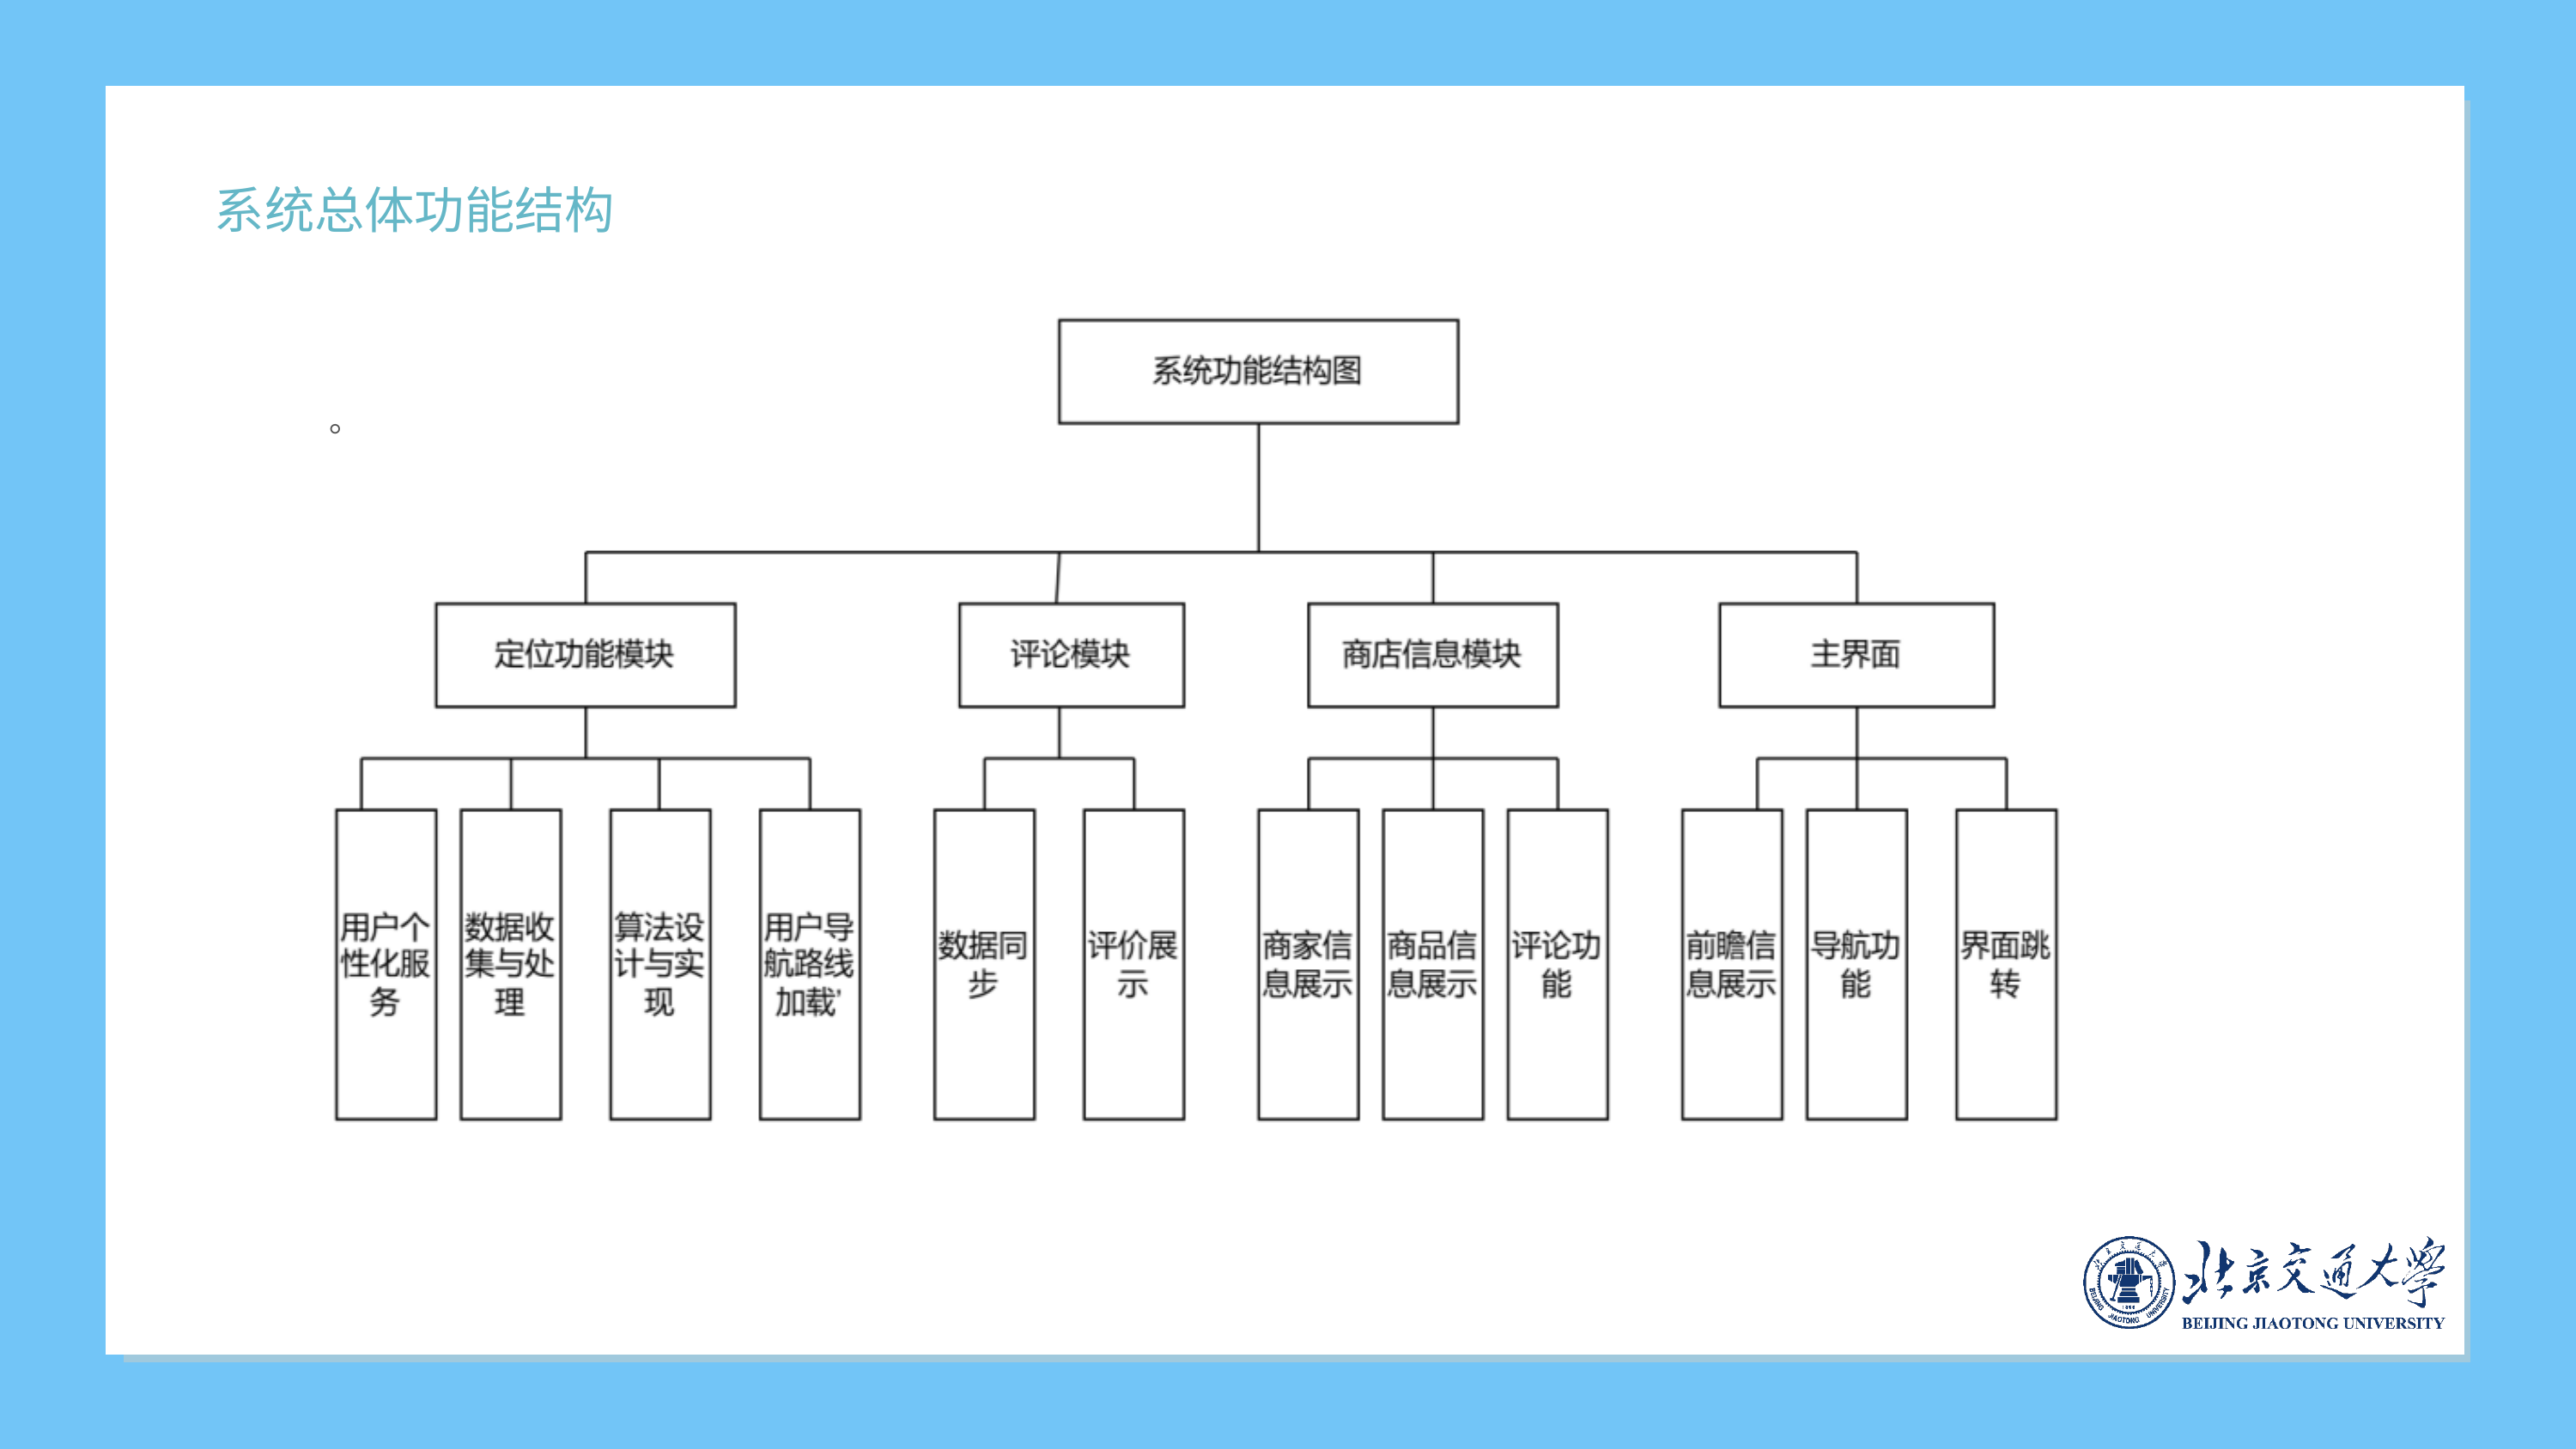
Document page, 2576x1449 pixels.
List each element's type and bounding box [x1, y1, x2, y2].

picture [2038, 1211, 2490, 1363]
text_box [105, 85, 2471, 1363]
picture [311, 294, 2083, 1147]
